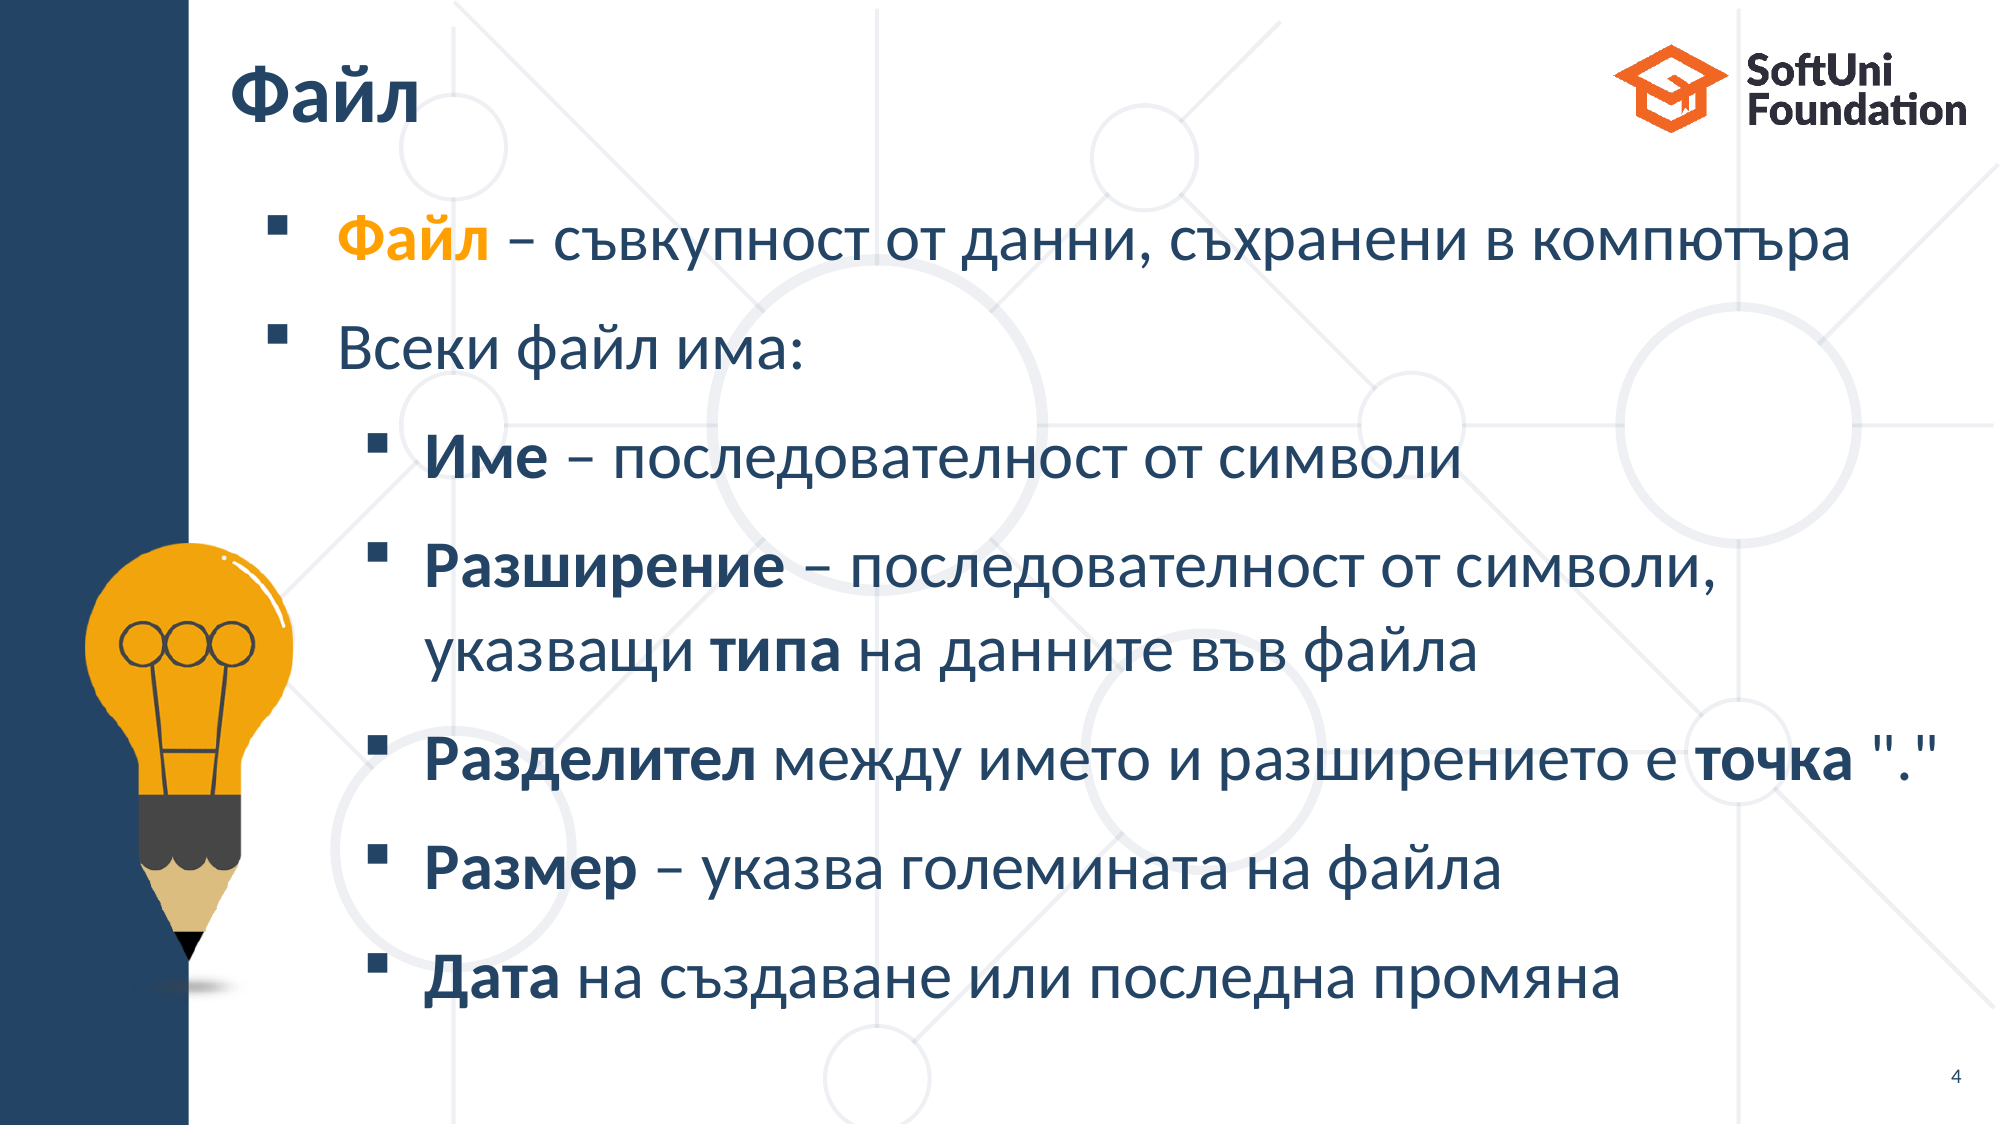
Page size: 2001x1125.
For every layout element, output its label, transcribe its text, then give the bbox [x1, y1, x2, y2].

title Файл [212, 16, 1591, 162]
picture [85, 543, 244, 1003]
picture [1613, 44, 1966, 133]
list Файл – съвкупност от данни, съхранени в компютъра Всеки файл има: Име – последователност от символи Разширение – последователност от символи, указващи типа на данните във файла Разделител между името и разширението е точка "." Размер – указва големината на файла Дата на създаване или последна промяна [244, 183, 1968, 1050]
slide_number 4 [1897, 1049, 1968, 1101]
